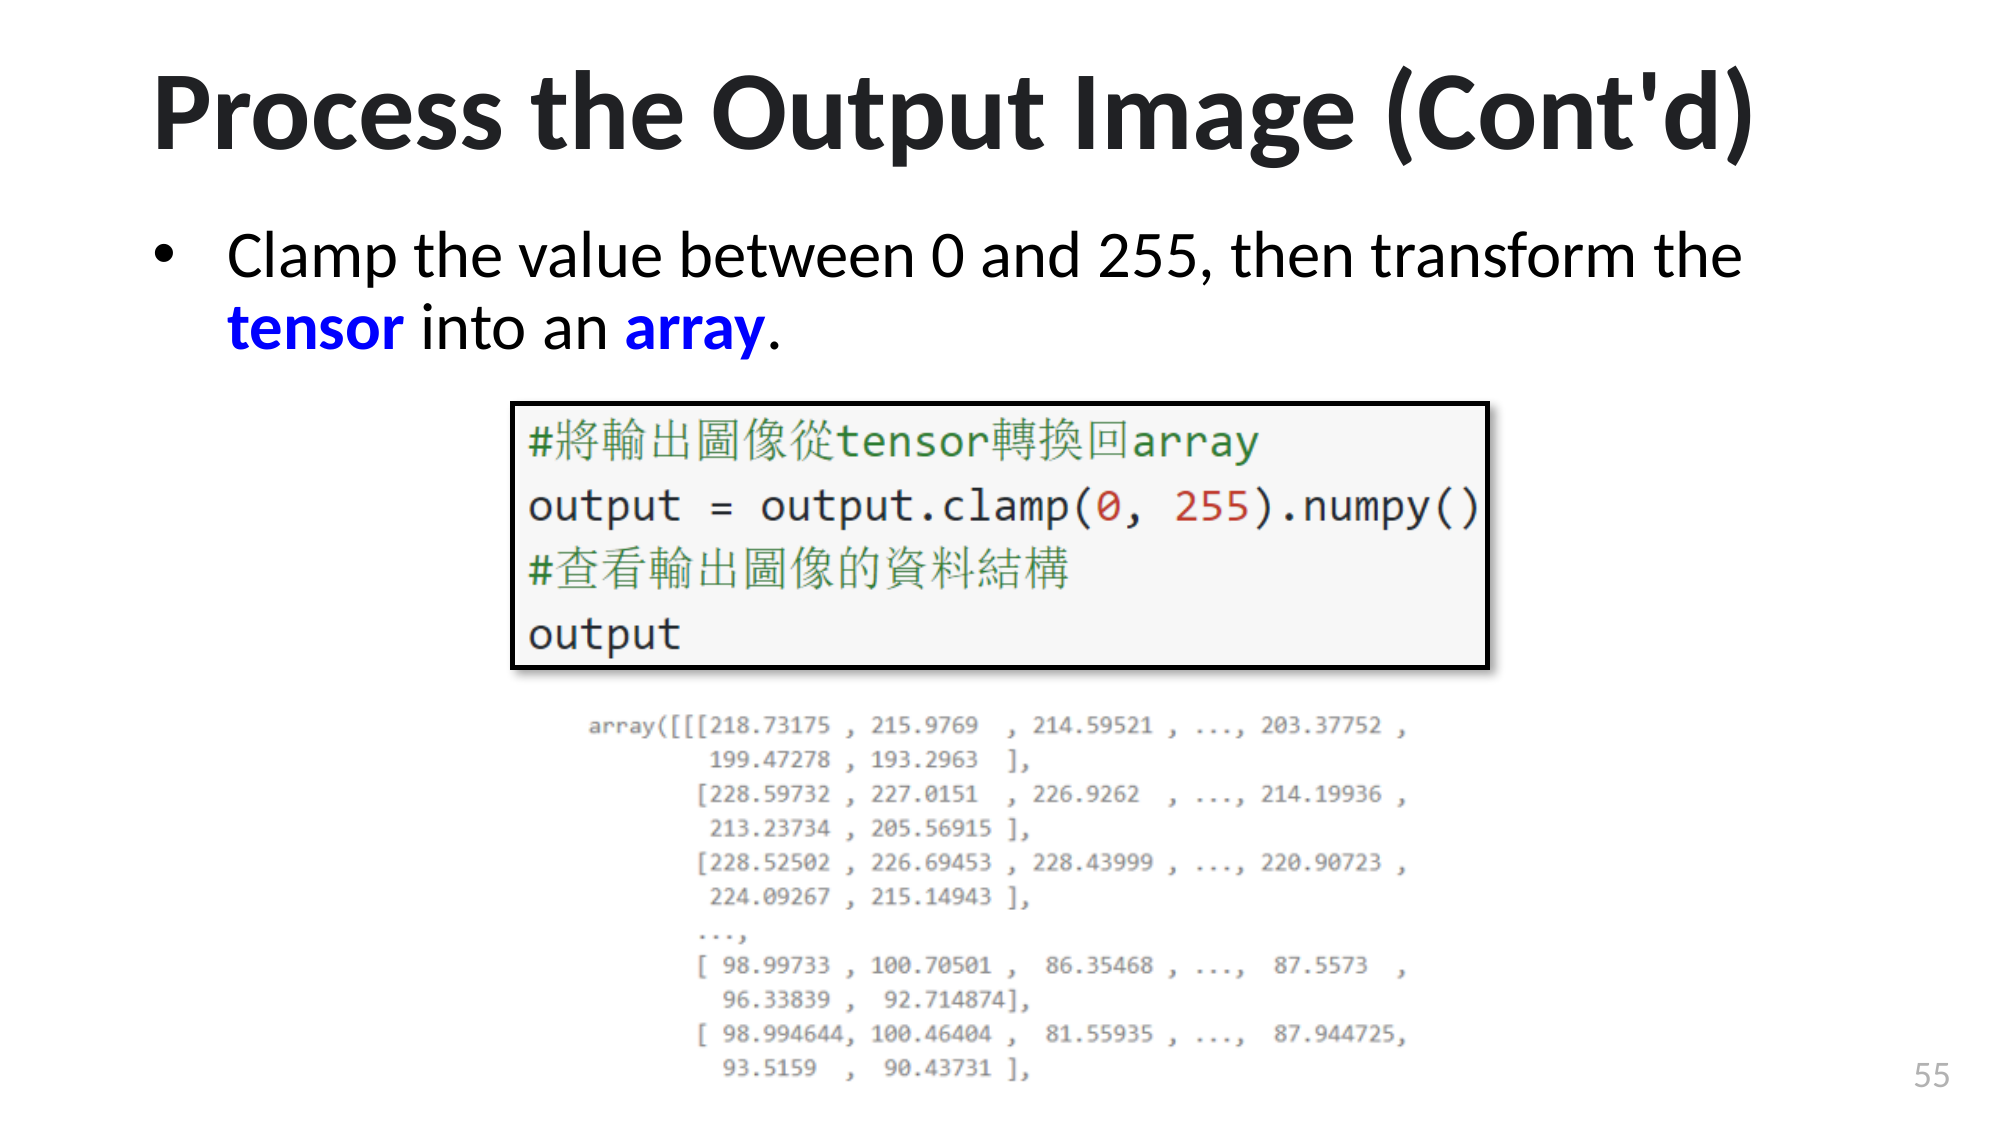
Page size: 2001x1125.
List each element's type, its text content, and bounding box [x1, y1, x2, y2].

list Clamp the value between 0 and 255, then transform the tensor into an array. [137, 212, 1863, 383]
picture [580, 704, 1420, 1085]
slide_number 55 [1824, 1042, 1967, 1103]
picture [514, 405, 1486, 665]
title Process the Output Image (Cont'd) [137, 28, 1863, 199]
